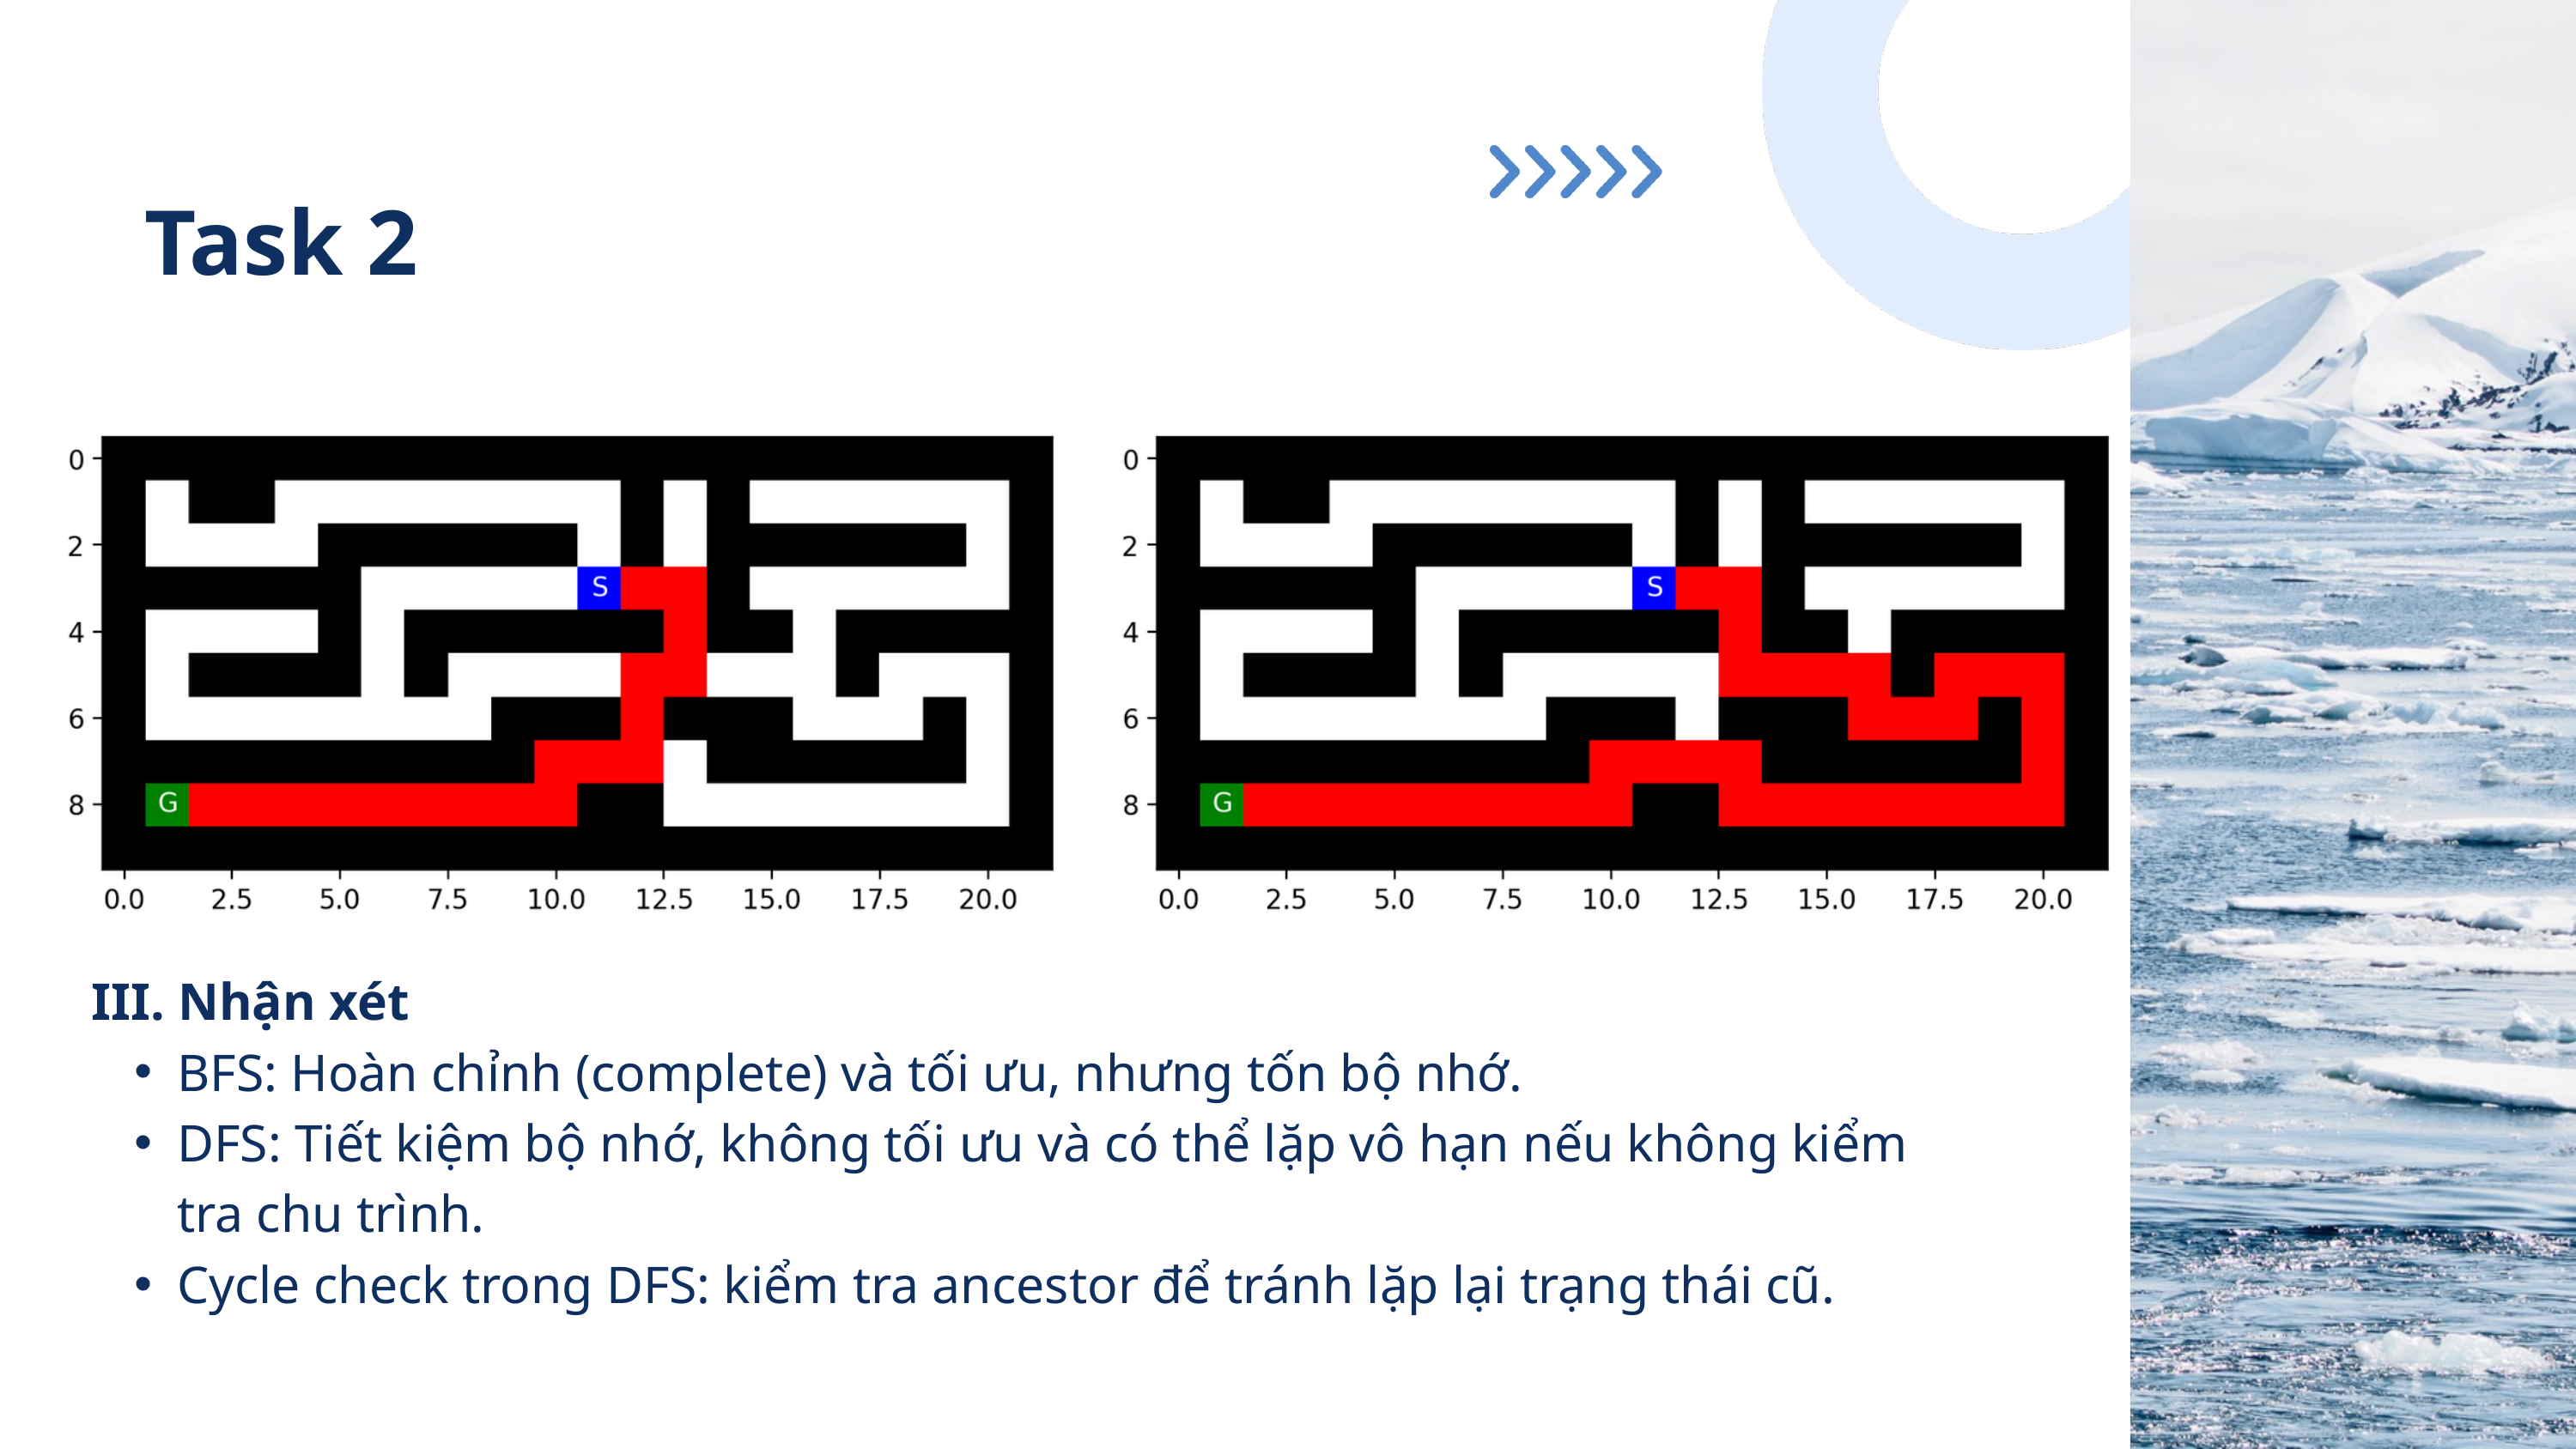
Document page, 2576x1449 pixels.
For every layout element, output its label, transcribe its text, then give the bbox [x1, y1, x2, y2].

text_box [2129, 0, 2576, 1449]
text_box [1762, 0, 2129, 350]
text_box III. Nhận xét BFS: Hoàn chỉnh (complete) và tối ưu, nhưng tốn bộ nhớ. DFS: Tiết kiệm bộ nhớ, không tối ưu và có thể lặp vô hạn nếu không kiểm tra chu trình. Cycle check trong DFS: kiểm tra ancestor để tránh lặp lại trạng thái cũ. [91, 960, 1949, 1313]
text_box [1103, 418, 2126, 934]
text_box [48, 418, 1072, 934]
text_box [1489, 144, 1662, 198]
text_box Task 2 [144, 179, 1083, 294]
